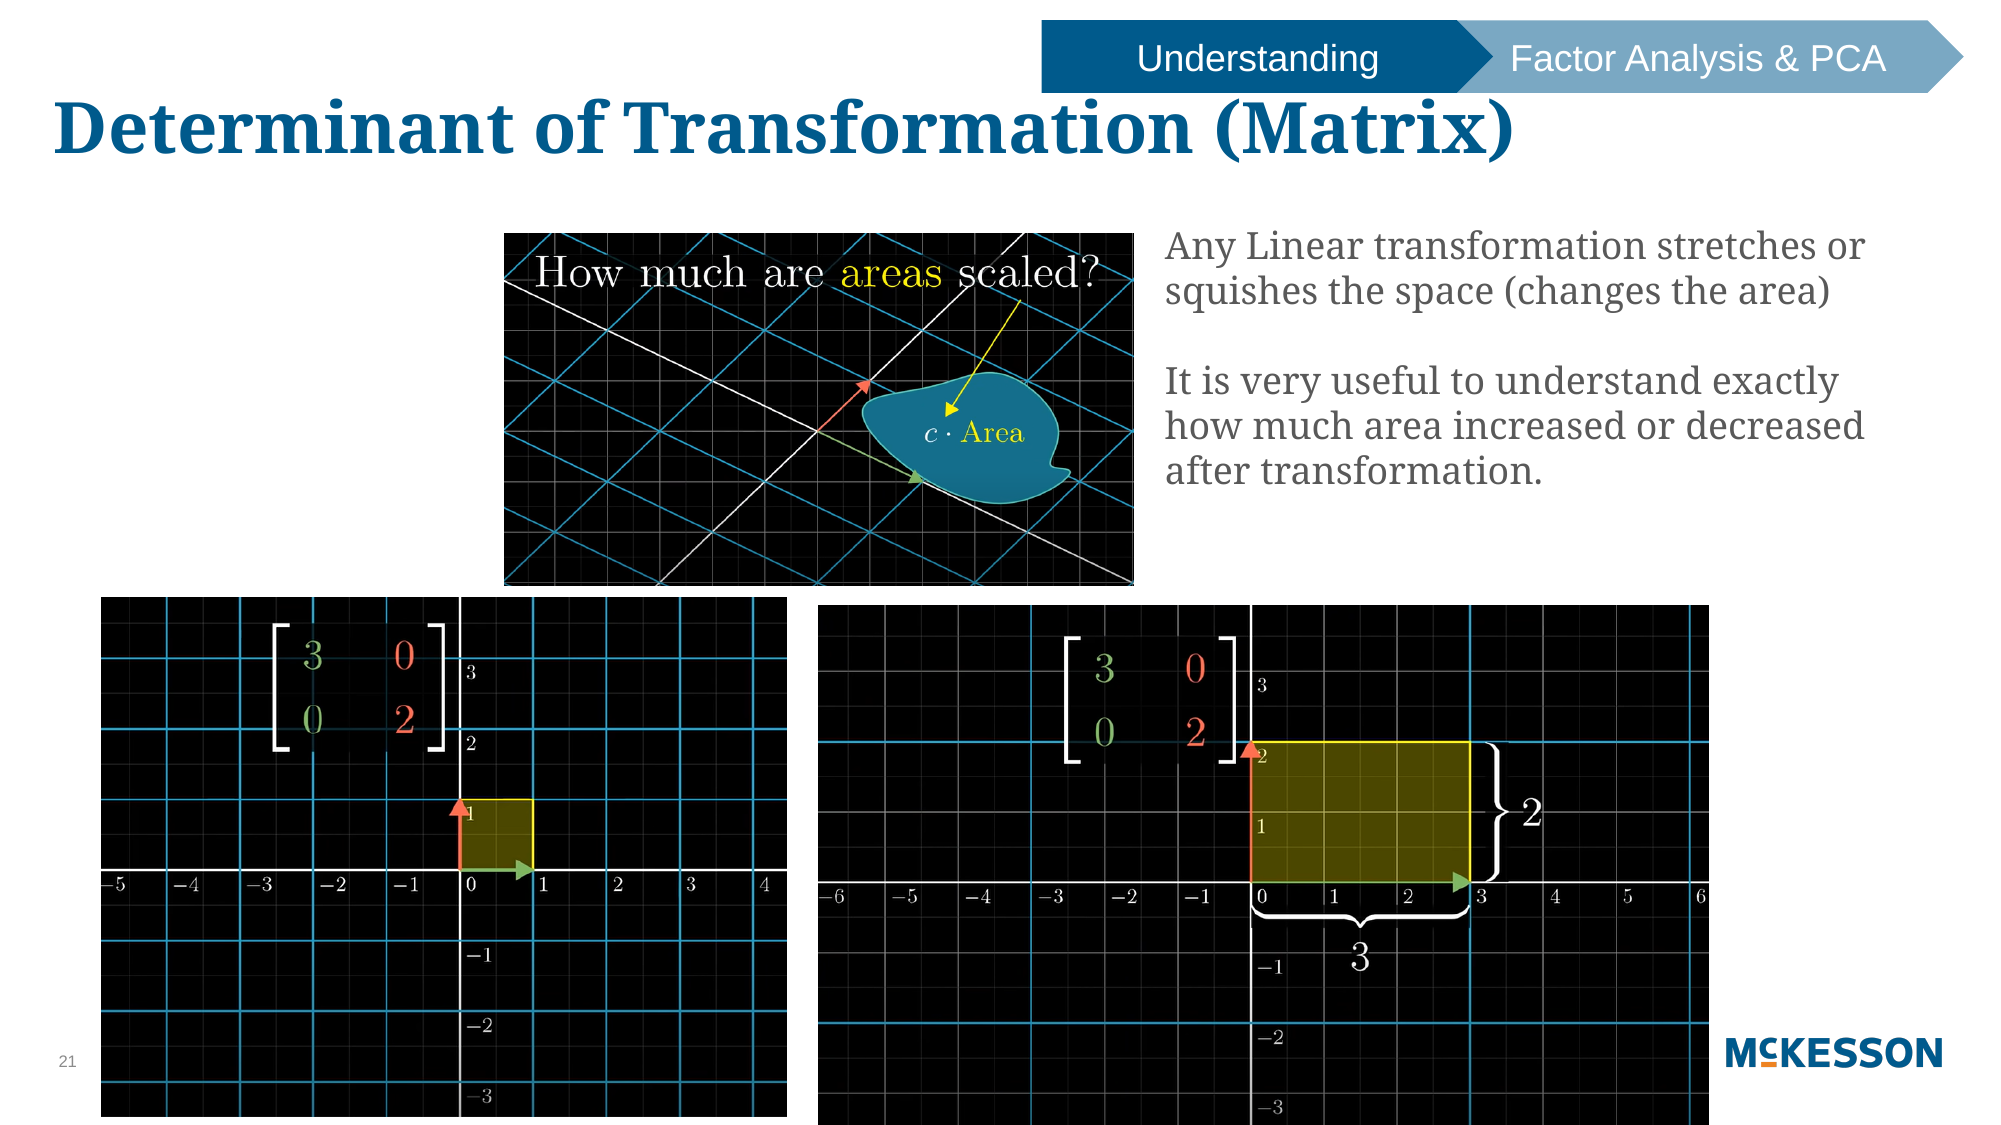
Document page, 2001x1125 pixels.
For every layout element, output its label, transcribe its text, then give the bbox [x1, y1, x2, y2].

picture [1719, 1034, 1949, 1071]
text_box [101, 233, 1709, 1125]
slide_number 21 [58, 1040, 101, 1071]
title Determinant of Transformation (Matrix) [54, 92, 1938, 153]
text_box Any Linear transformation stretches or squishes the space (changes the area) It is very useful to understand exactly how much area increased or decreased after transformation. [1165, 221, 1877, 538]
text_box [1041, 19, 1964, 93]
